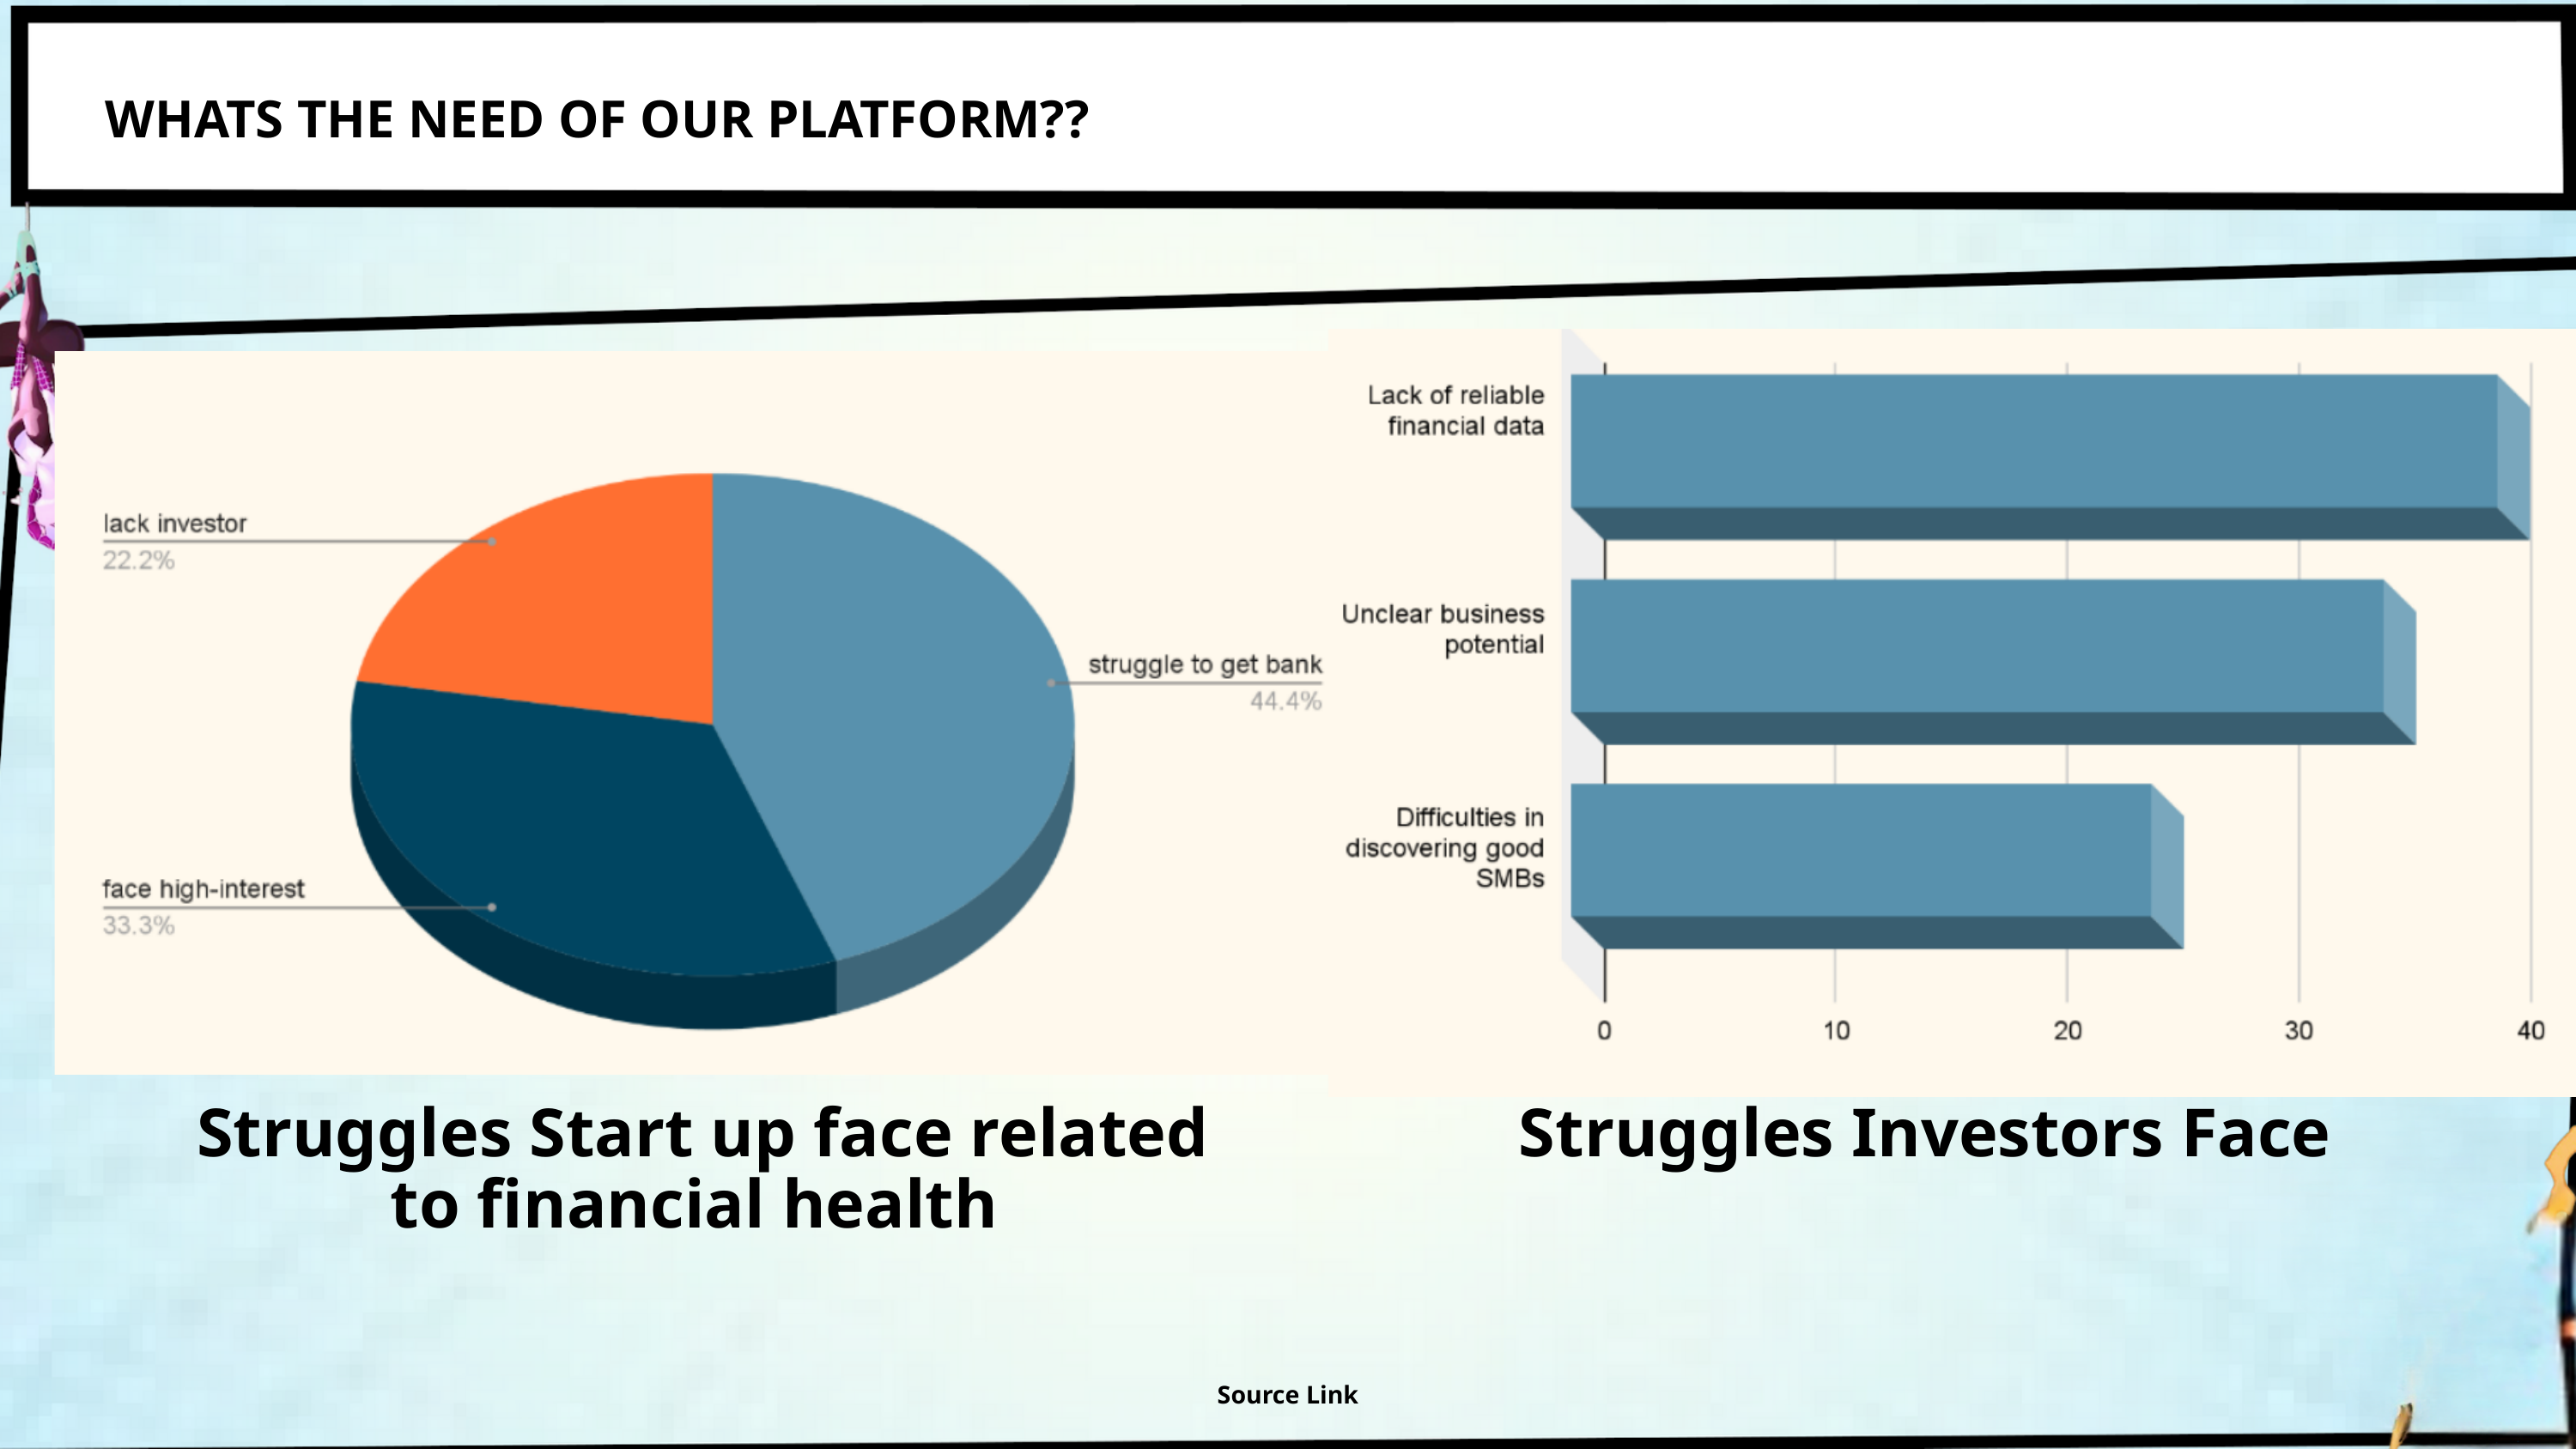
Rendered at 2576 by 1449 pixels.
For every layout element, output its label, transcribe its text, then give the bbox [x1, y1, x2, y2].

text_box [1327, 329, 2576, 1097]
text_box Source Link [1215, 1373, 1361, 1409]
text_box Struggles Investors Face [1390, 1098, 2477, 1170]
text_box Struggles Start up face related to financial health [160, 1098, 1246, 1242]
text_box [0, 0, 2576, 1449]
text_box [54, 351, 1327, 1075]
text_box WHATS THE NEED OF OUR PLATFORM?? [54, 76, 1141, 149]
